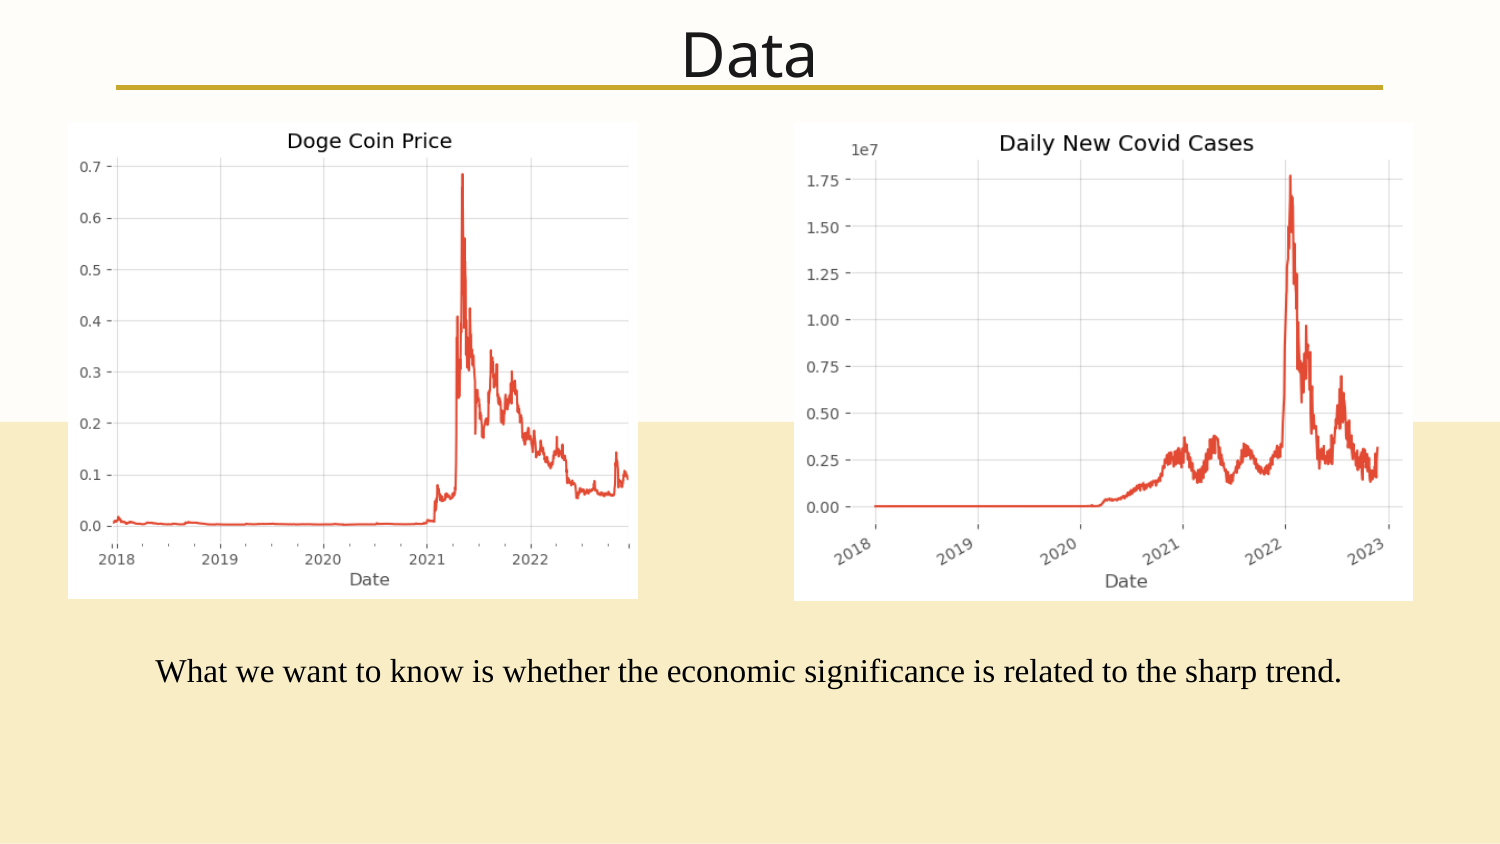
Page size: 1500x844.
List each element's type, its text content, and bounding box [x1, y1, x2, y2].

picture [794, 123, 1413, 601]
text_box What we want to know is whether the economic significance is related to the sharp trend. [0, 641, 1500, 697]
title Data [116, 11, 1383, 90]
picture [68, 122, 638, 599]
